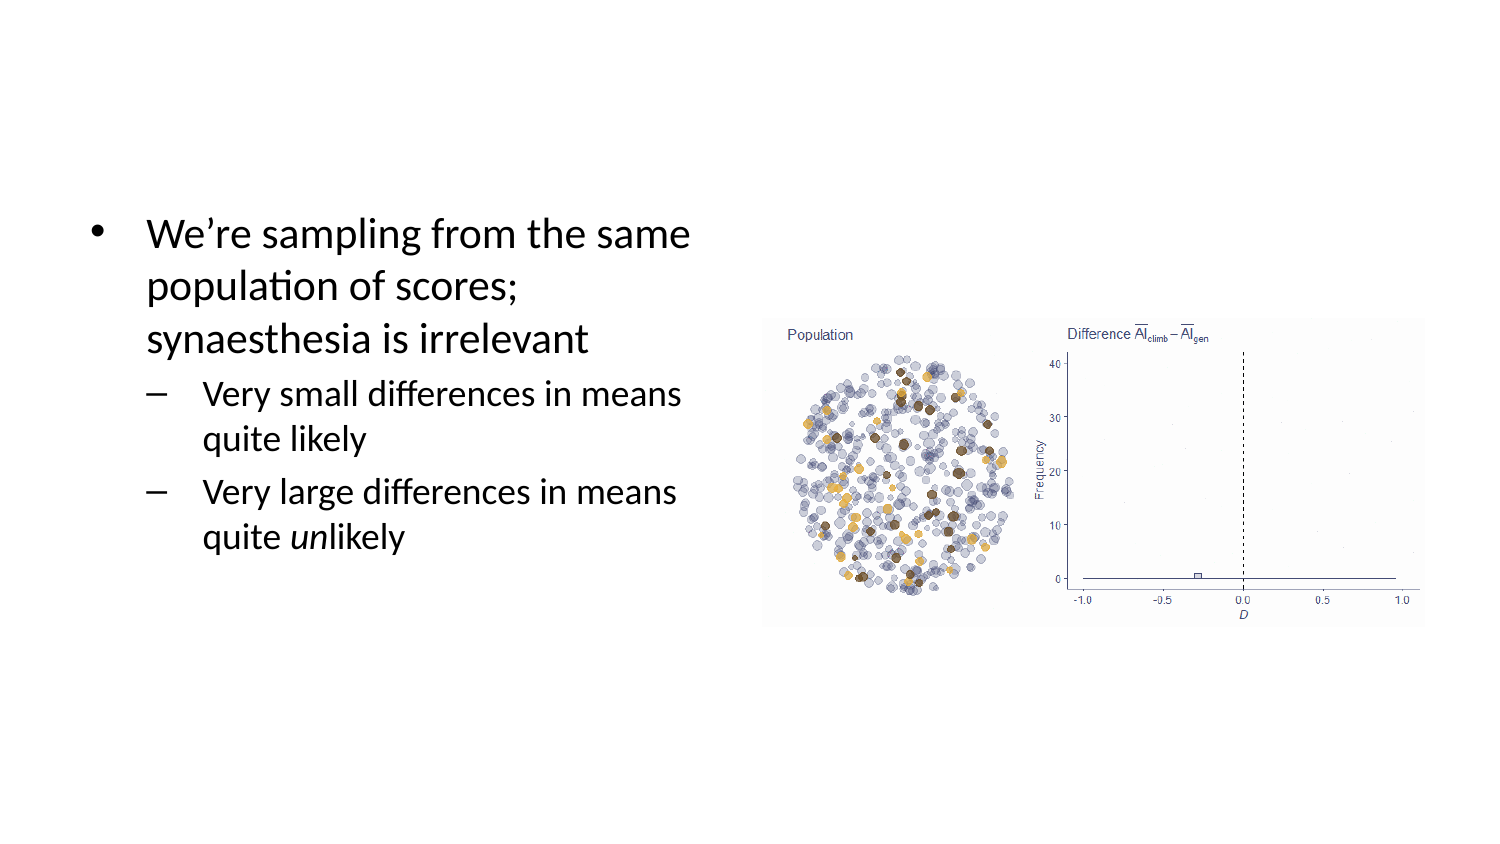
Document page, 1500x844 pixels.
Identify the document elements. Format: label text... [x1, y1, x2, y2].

list We’re sampling from the same population of scores; synaesthesia is irrelevant Very small differences in means quite likely Very large differences in means quite unlikely [75, 196, 738, 754]
picture [762, 318, 1426, 628]
